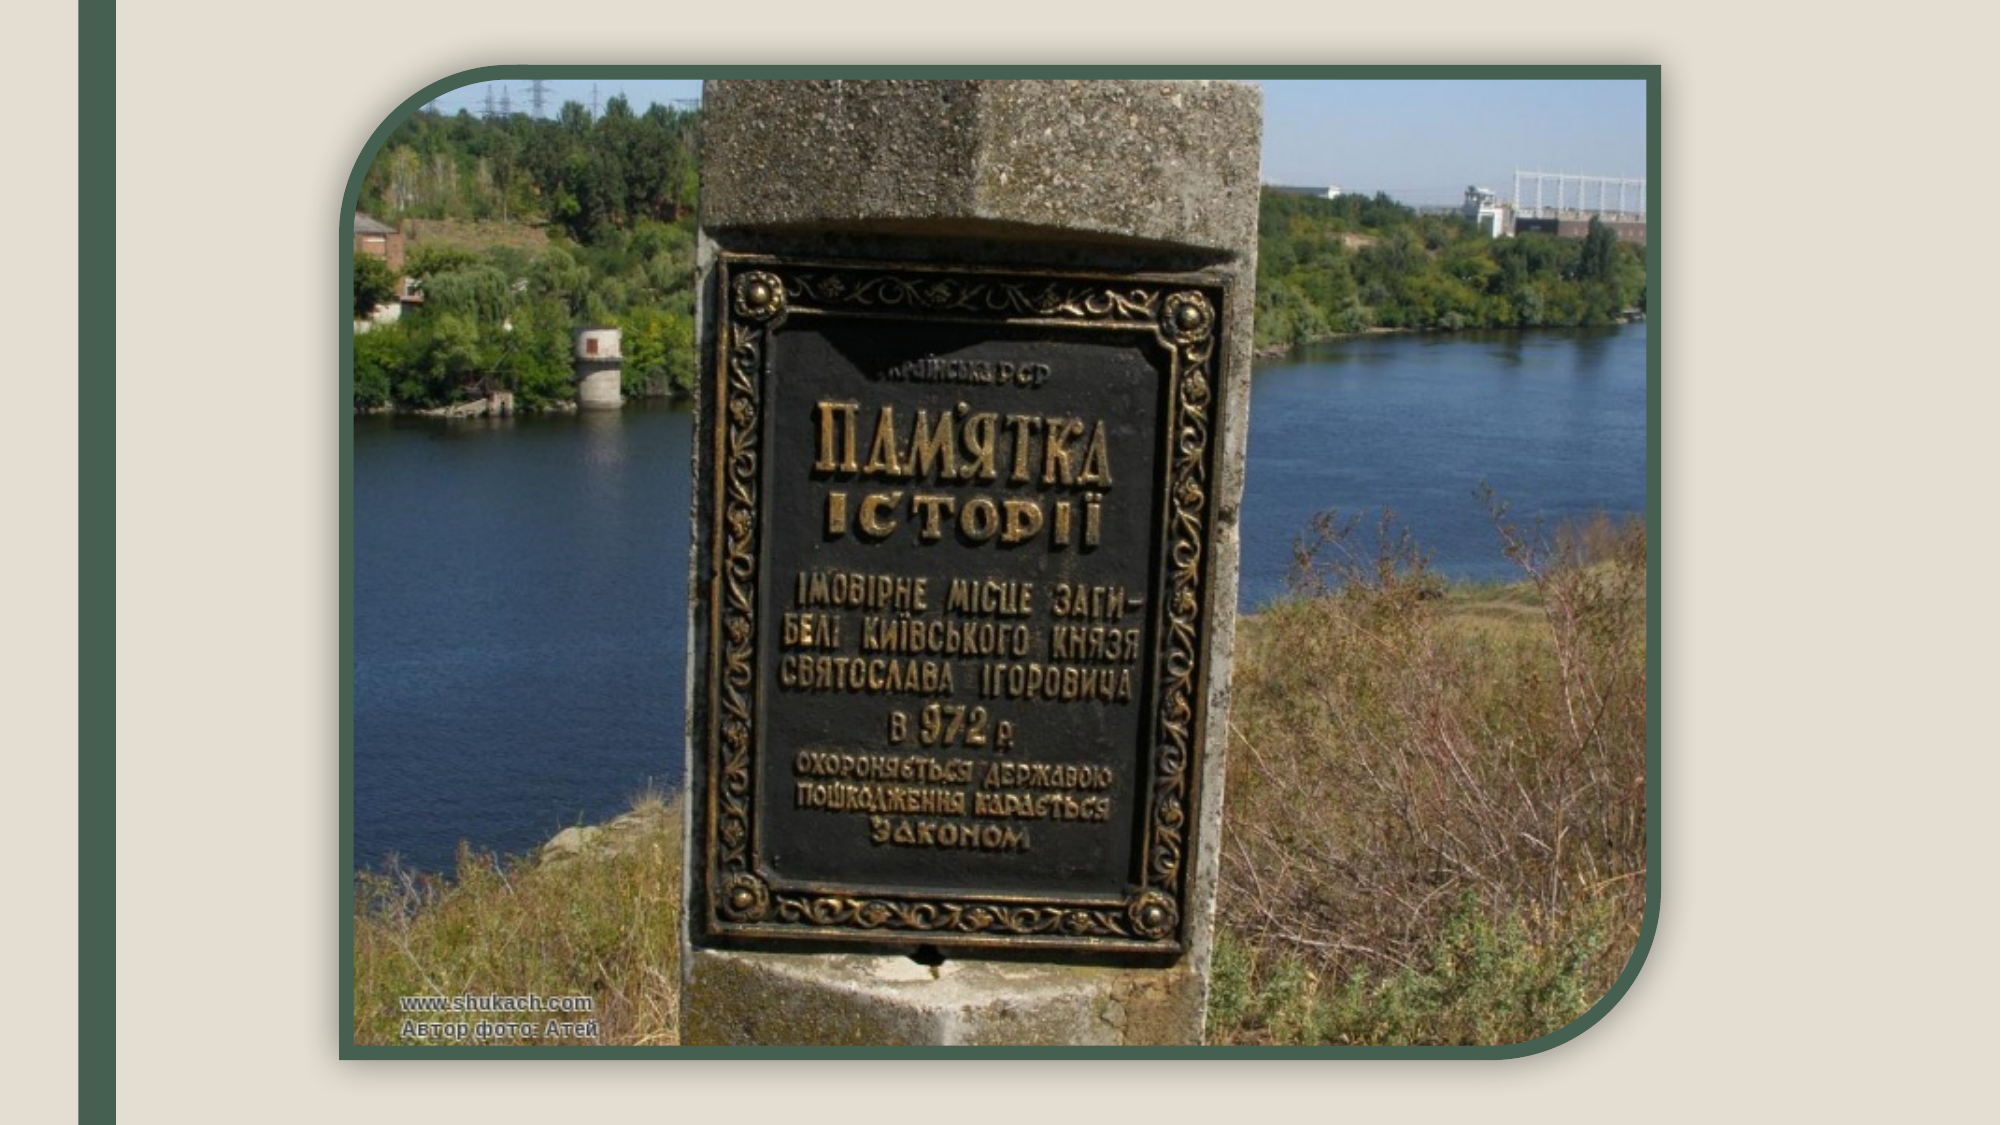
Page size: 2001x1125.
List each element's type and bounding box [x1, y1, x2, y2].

picture [346, 72, 1654, 1053]
